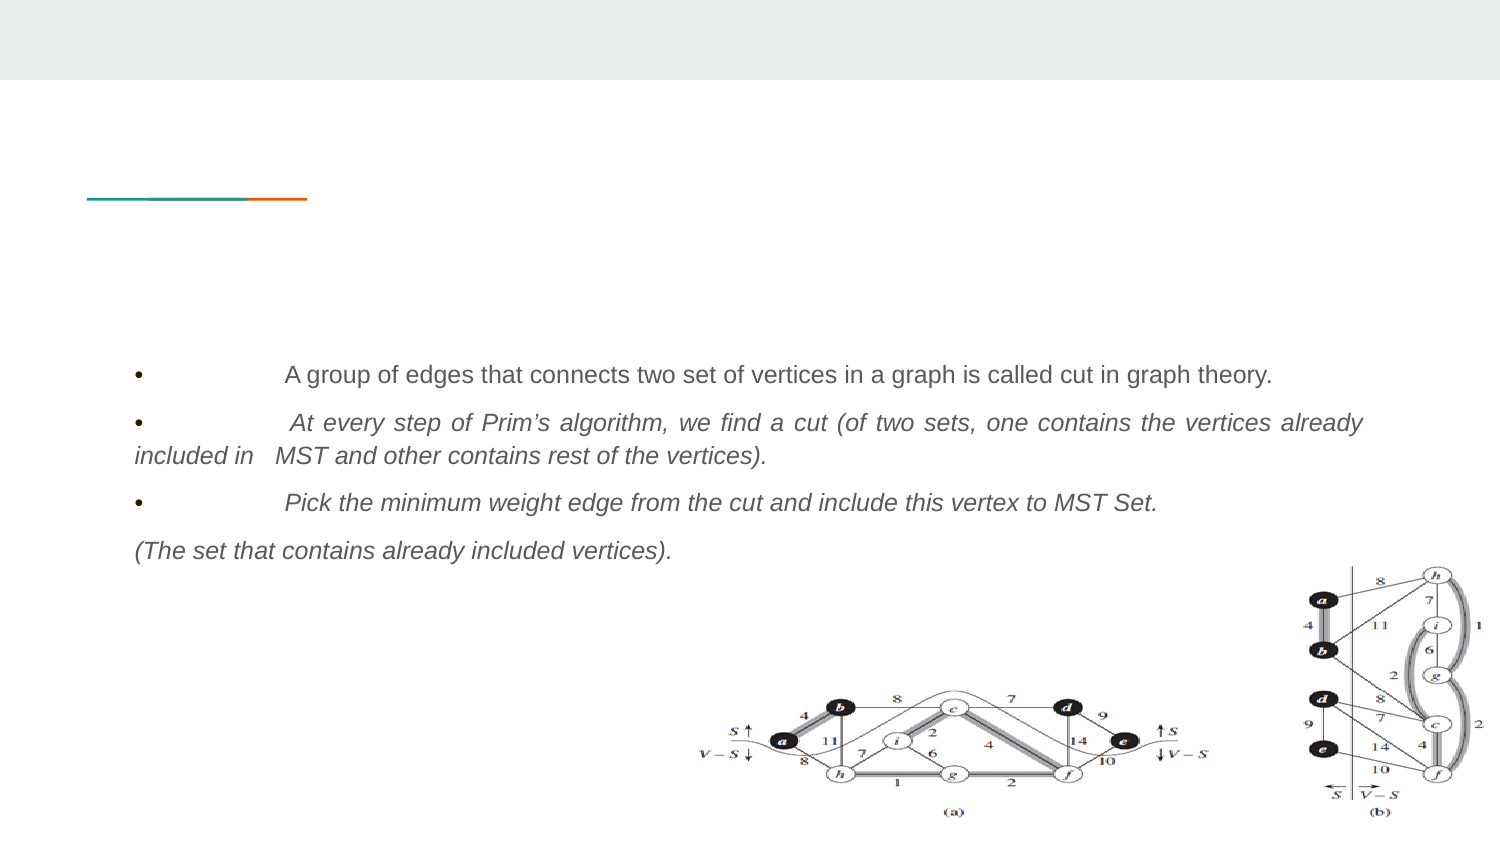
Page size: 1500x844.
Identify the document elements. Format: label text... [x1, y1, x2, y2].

list • A group of edges that connects two set of vertices in a graph is called cut in graph theory. • At every step of Prim’s algorithm, we find a cut (of two sets, one contains the vertices already included in MST and other contains rest of the vertices). • Pick the minimum weight edge from the cut and include this vertex to MST Set. (The set that contains already included vertices). [119, 341, 1381, 712]
picture [681, 552, 1487, 831]
